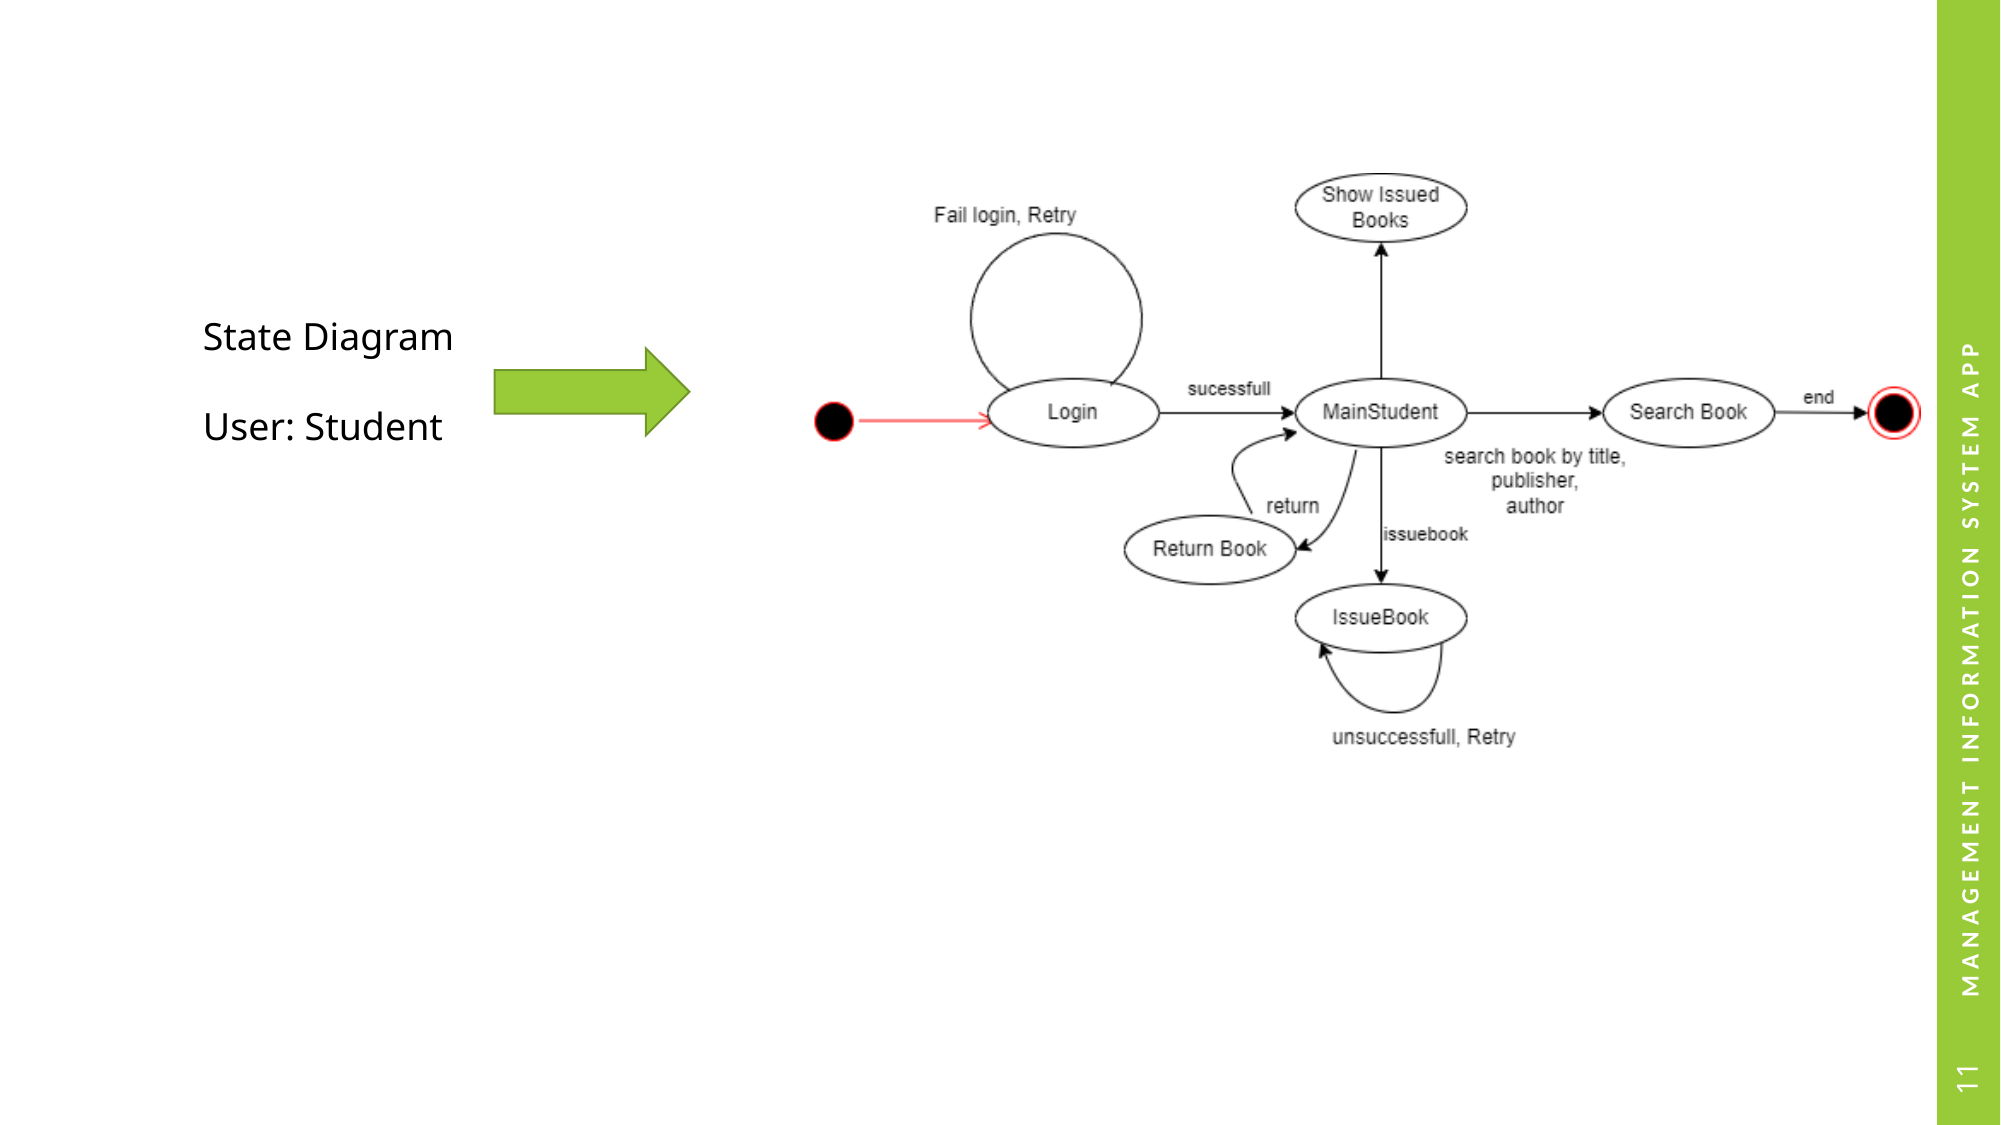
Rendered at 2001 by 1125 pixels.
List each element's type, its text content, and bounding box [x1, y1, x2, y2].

text_box State Diagram User: Student [188, 305, 636, 500]
picture [808, 173, 1921, 765]
footer Management Information System App [1937, 0, 2000, 1032]
text_box [493, 345, 691, 438]
slide_number 11 [1937, 1032, 2000, 1125]
